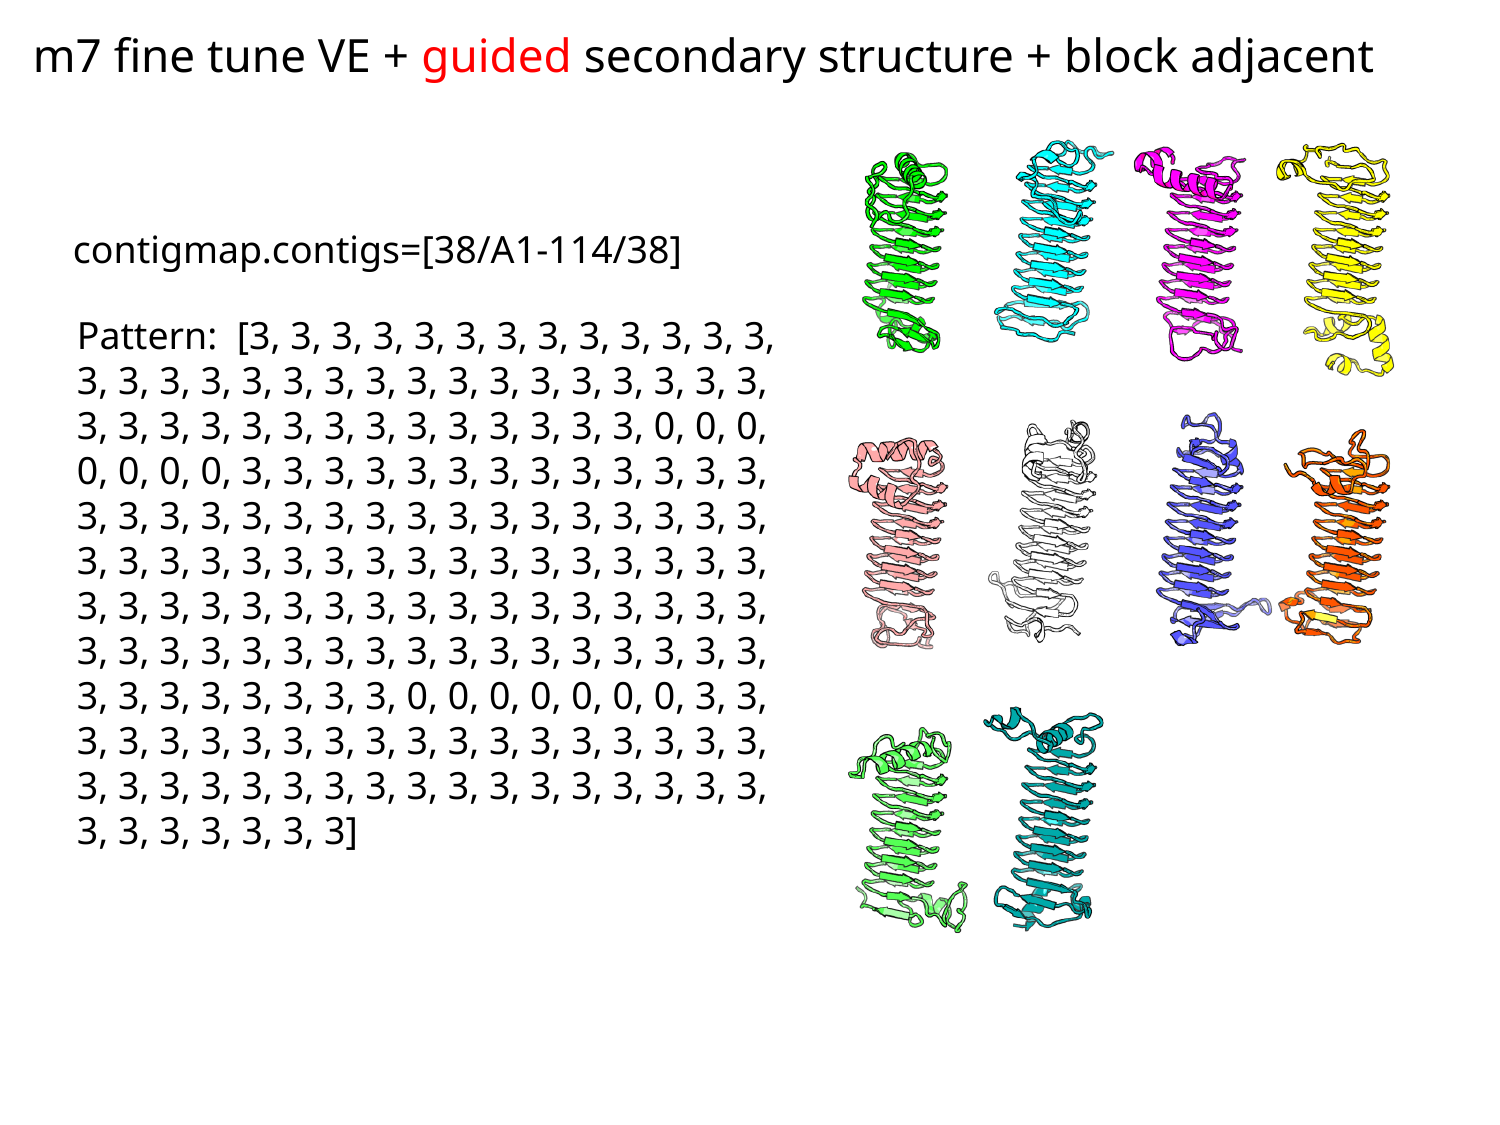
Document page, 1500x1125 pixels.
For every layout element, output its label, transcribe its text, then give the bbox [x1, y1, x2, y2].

text_box Pattern: [3, 3, 3, 3, 3, 3, 3, 3, 3, 3, 3, 3, 3, 3, 3, 3, 3, 3, 3, 3, 3, 3, 3, 3, 3, 3, 3, 3, 3, 3, 3, 3, 3, 3, 3, 3, 3, 3, 3, 3, 3, 3, 3, 3, 0, 0, 0, 0, 0, 0, 0, 3, 3, 3, 3, 3, 3, 3, 3, 3, 3, 3, 3, 3, 3, 3, 3, 3, 3, 3, 3, 3, 3, 3, 3, 3, 3, 3, 3, 3, 3, 3, 3, 3, 3, 3, 3, 3, 3, 3, 3, 3, 3, 3, 3, 3, 3, 3, 3, 3, 3, 3, 3, 3, 3, 3, 3, 3, 3, 3, 3, 3, 3, 3, 3, 3, 3, 3, 3, 3, 3, 3, 3, 3, 3, 3, 3, 3, 3, 3, 3, 3, 3, 3, 3, 3, 3, 3, 3, 3, 0, 0, 0, 0, 0, 0, 0, 3, 3, 3, 3, 3, 3, 3, 3, 3, 3, 3, 3, 3, 3, 3, 3, 3, 3, 3, 3, 3, 3, 3, 3, 3, 3, 3, 3, 3, 3, 3, 3, 3, 3, 3, 3, 3, 3, 3, 3, 3, 3, 3] [62, 304, 715, 860]
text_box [715, 89, 1420, 976]
text_box contigmap.contigs=[38/A1-114/38] [58, 218, 715, 279]
text_box m7 fine tune VE + guided secondary structure + block adjacent [18, 18, 1390, 89]
